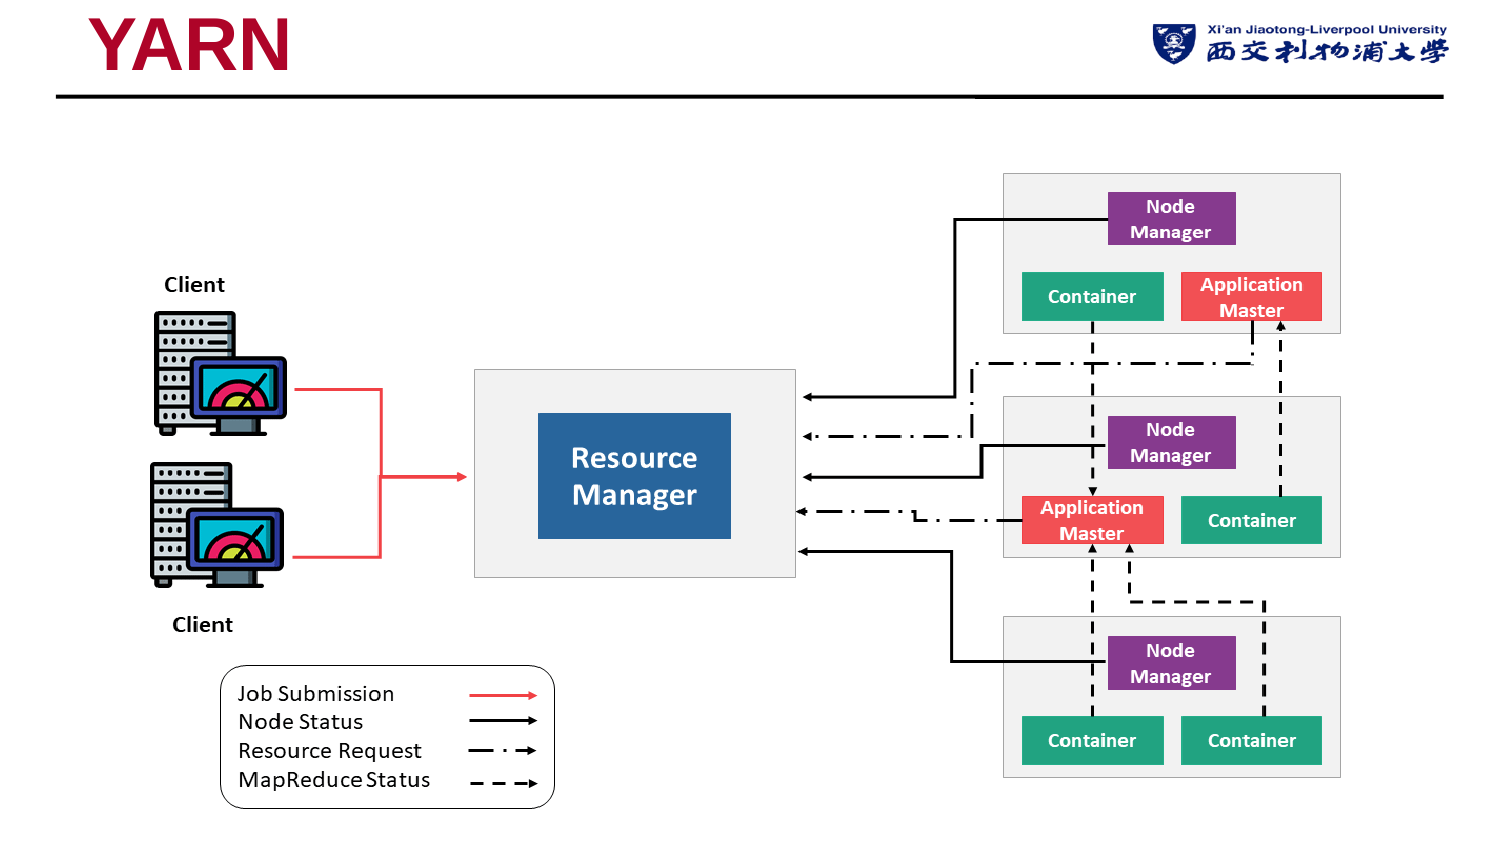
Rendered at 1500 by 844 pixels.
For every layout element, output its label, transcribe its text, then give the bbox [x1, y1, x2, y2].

title YARN [82, 15, 1418, 89]
picture [1149, 11, 1453, 75]
picture [77, 114, 1424, 828]
